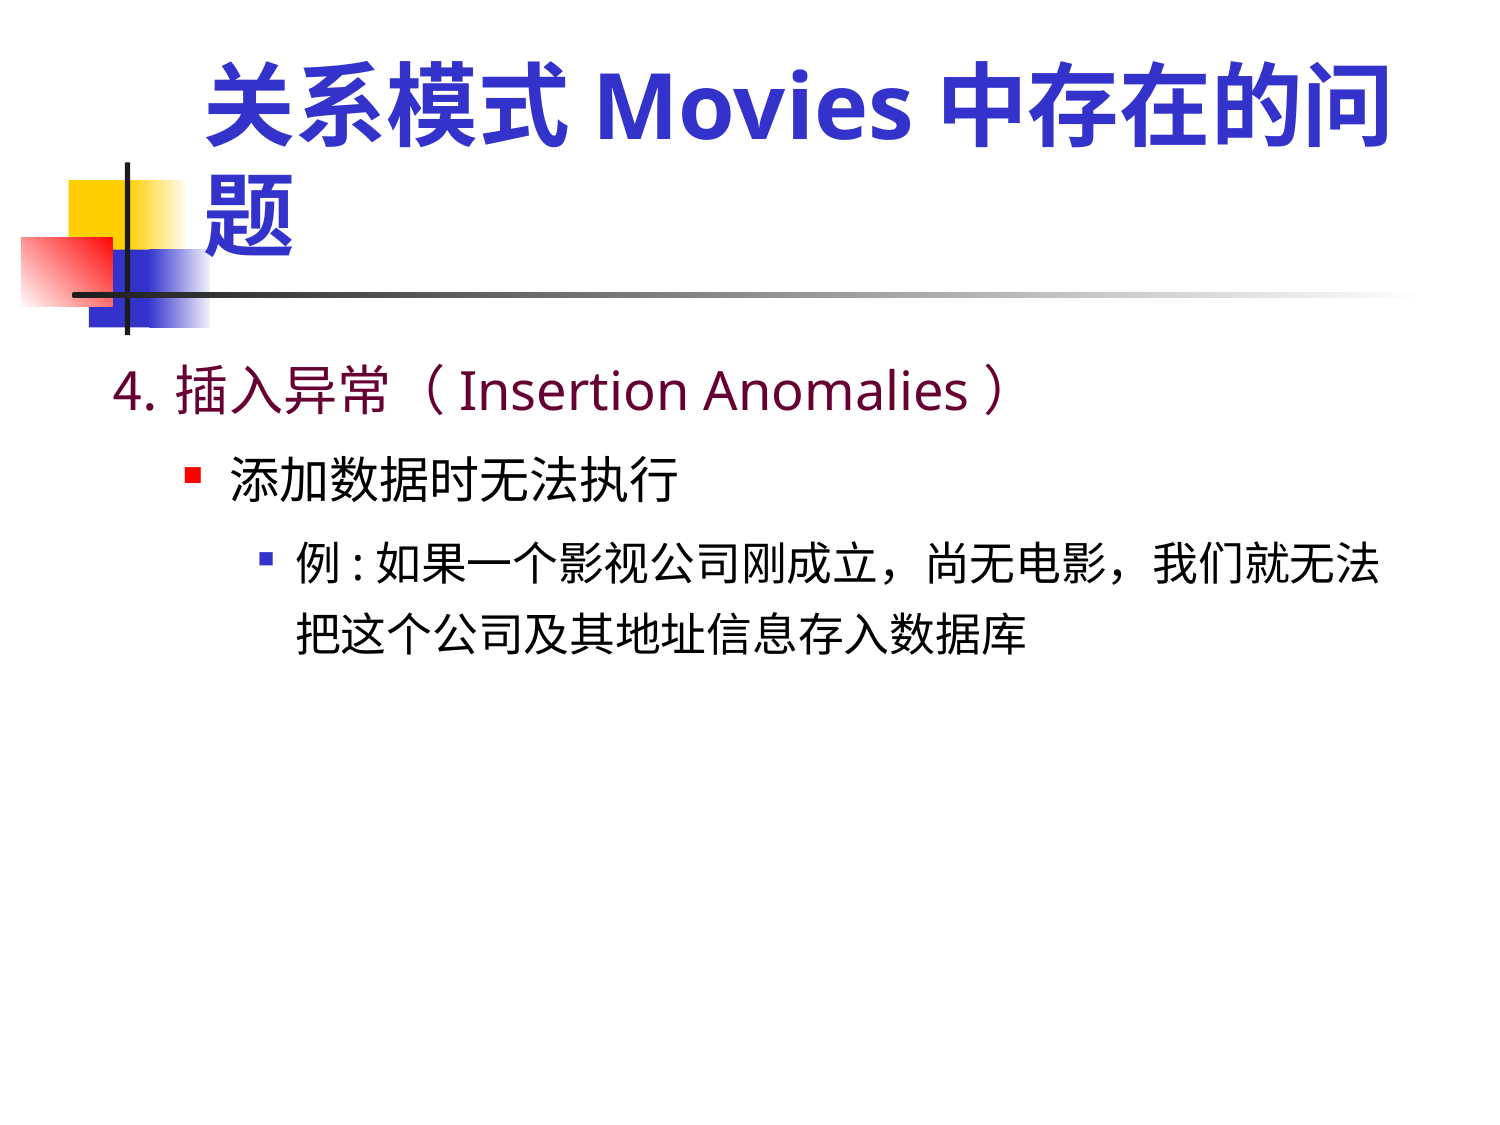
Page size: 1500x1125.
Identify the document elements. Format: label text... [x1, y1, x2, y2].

title 关系模式Movies中存在的问题 [188, 34, 1468, 276]
list ⒋插入异常（Insertion Anomalies） 添加数据时无法执行 例:如果一个影视公司刚成立，尚无电影，我们就无法把这个公司及其地址信息存入数据库 [92, 328, 1427, 1084]
